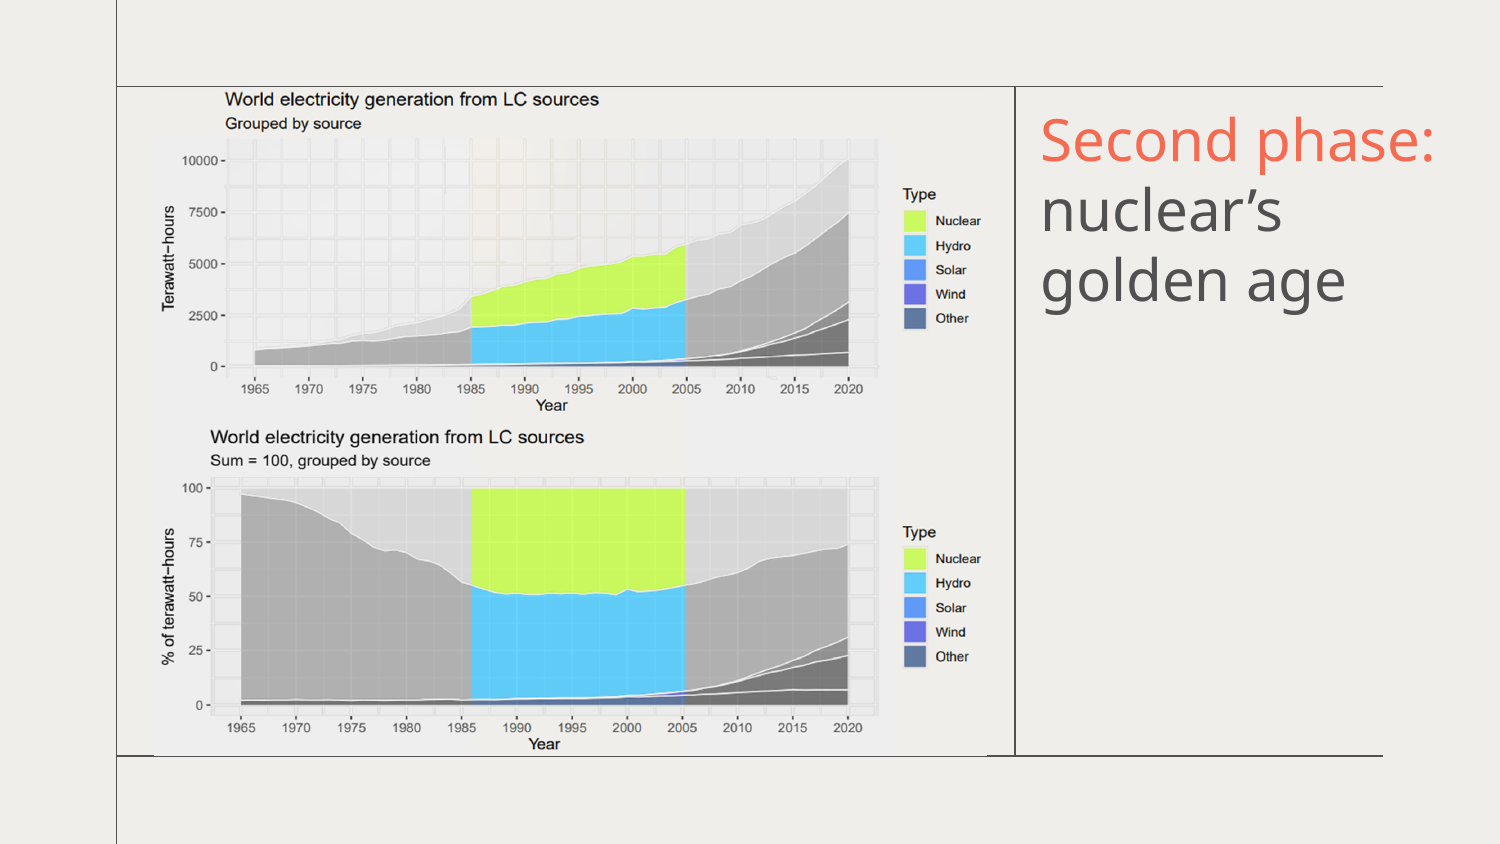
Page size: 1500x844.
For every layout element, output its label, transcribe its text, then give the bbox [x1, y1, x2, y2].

title Second phase: nuclear’s golden age [1025, 88, 1454, 439]
picture [153, 88, 987, 756]
